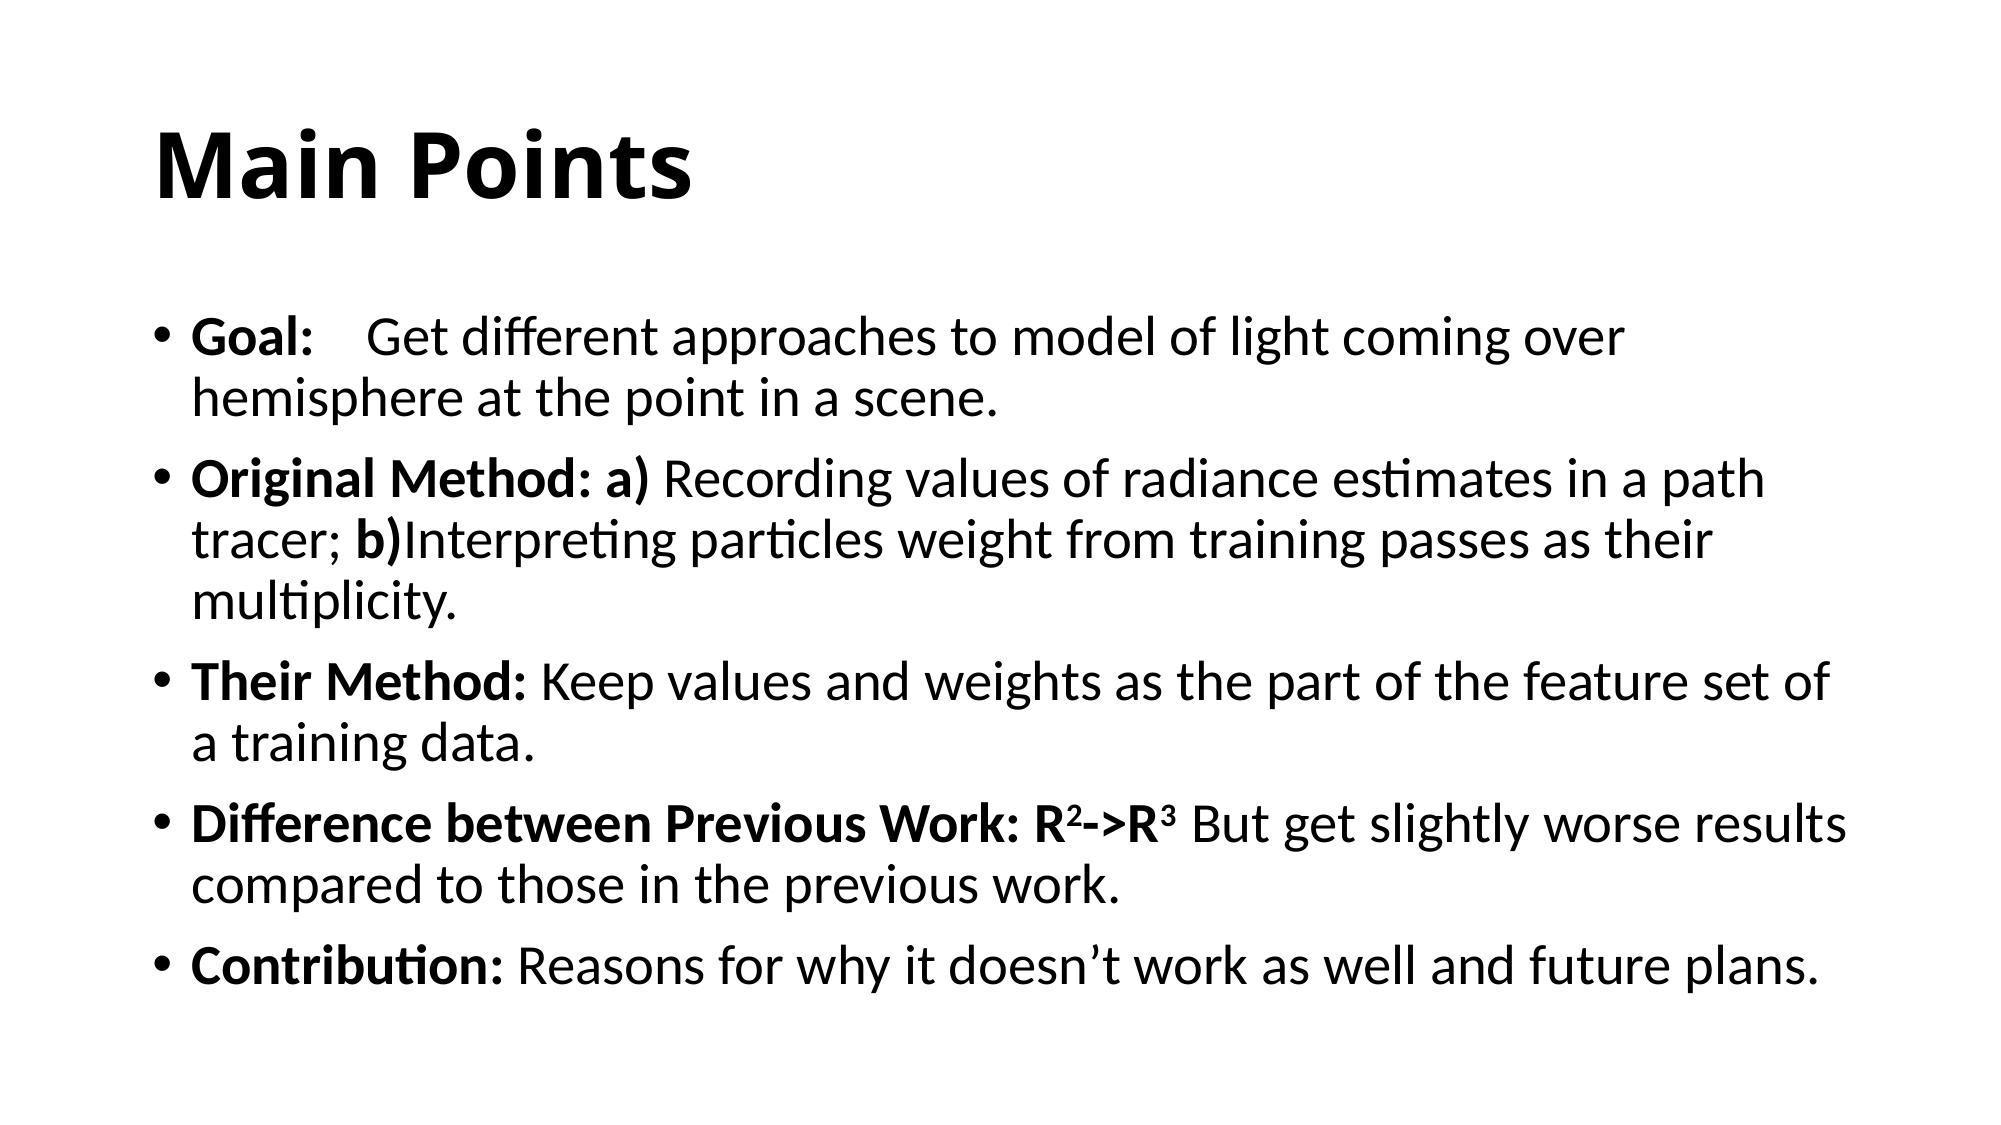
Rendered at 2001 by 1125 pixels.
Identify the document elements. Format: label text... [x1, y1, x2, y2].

list Goal: Get different approaches to model of light coming over hemisphere at the point in a scene. Original Method: a) Recording values of radiance estimates in a path tracer; b)Interpreting particles weight from training passes as their multiplicity. Their Method: Keep values and weights as the part of the feature set of a training data. Difference between Previous Work: R2->R3 But get slightly worse results compared to those in the previous work. Contribution: Reasons for why it doesn’t work as well and future plans. [137, 299, 1863, 1014]
title Main Points [137, 59, 1863, 278]
